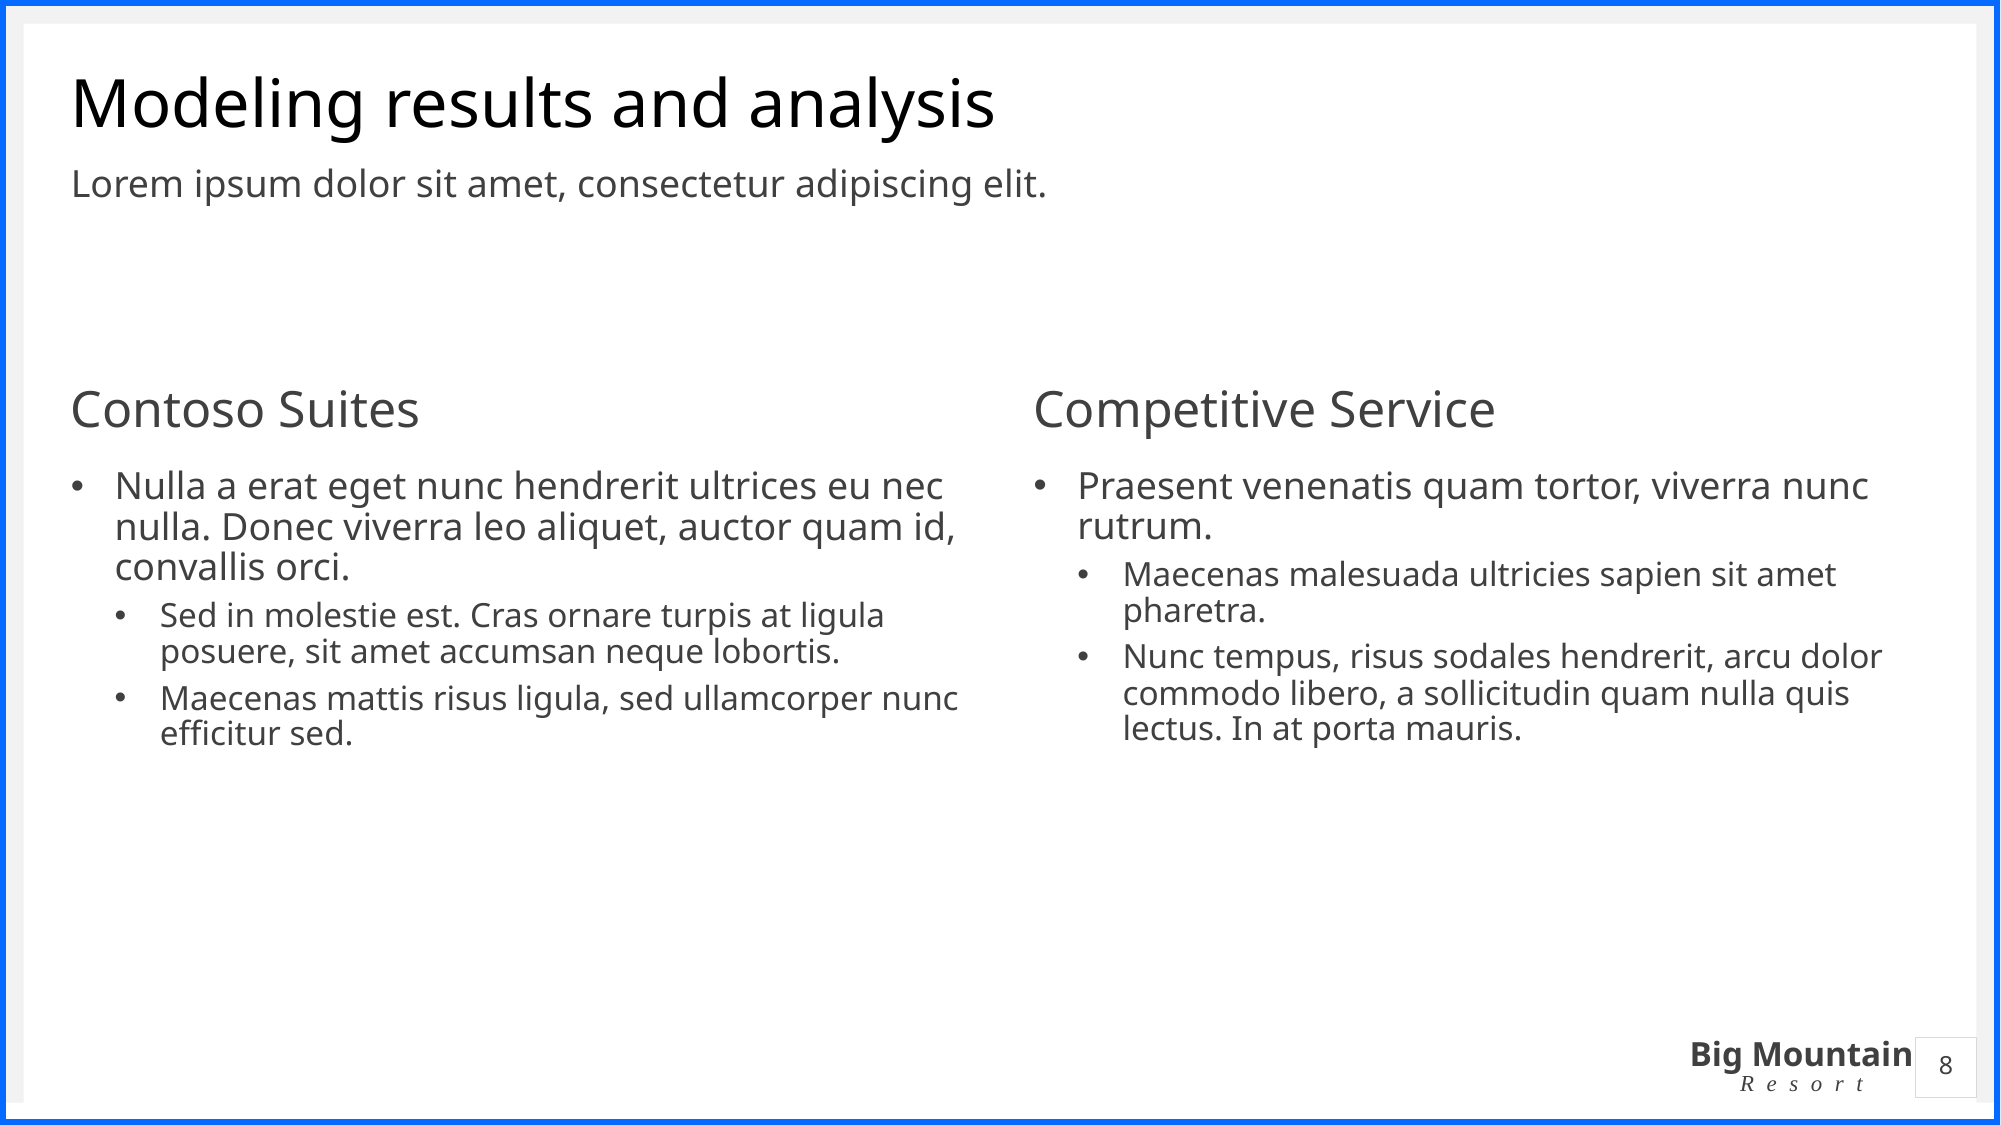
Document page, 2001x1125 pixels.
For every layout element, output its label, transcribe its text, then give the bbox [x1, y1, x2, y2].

title Modeling results and analysis [70, 70, 1932, 142]
list Contoso Suites [70, 384, 969, 444]
list Lorem ipsum dolor sit amet, consectetur adipiscing elit. [70, 165, 1931, 225]
list Competitive Service [1033, 384, 1932, 443]
list Praesent venenatis quam tortor, viverra nunc rutrum. Maecenas malesuada ultricies sapien sit amet pharetra. Nunc tempus, risus sodales hendrerit, arcu dolor commodo libero, a sollicitudin quam nulla quis lectus. In at porta mauris. [1033, 466, 1932, 773]
list Nulla a erat eget nunc hendrerit ultrices eu nec nulla. Donec viverra leo aliquet, auctor quam id, convallis orci. Sed in molestie est. Cras ornare turpis at ligula posuere, sit amet accumsan neque lobortis. Maecenas mattis risus ligula, sed ullamcorper nunc efficitur sed. [70, 467, 969, 774]
slide_number 8 [1915, 1037, 1977, 1098]
